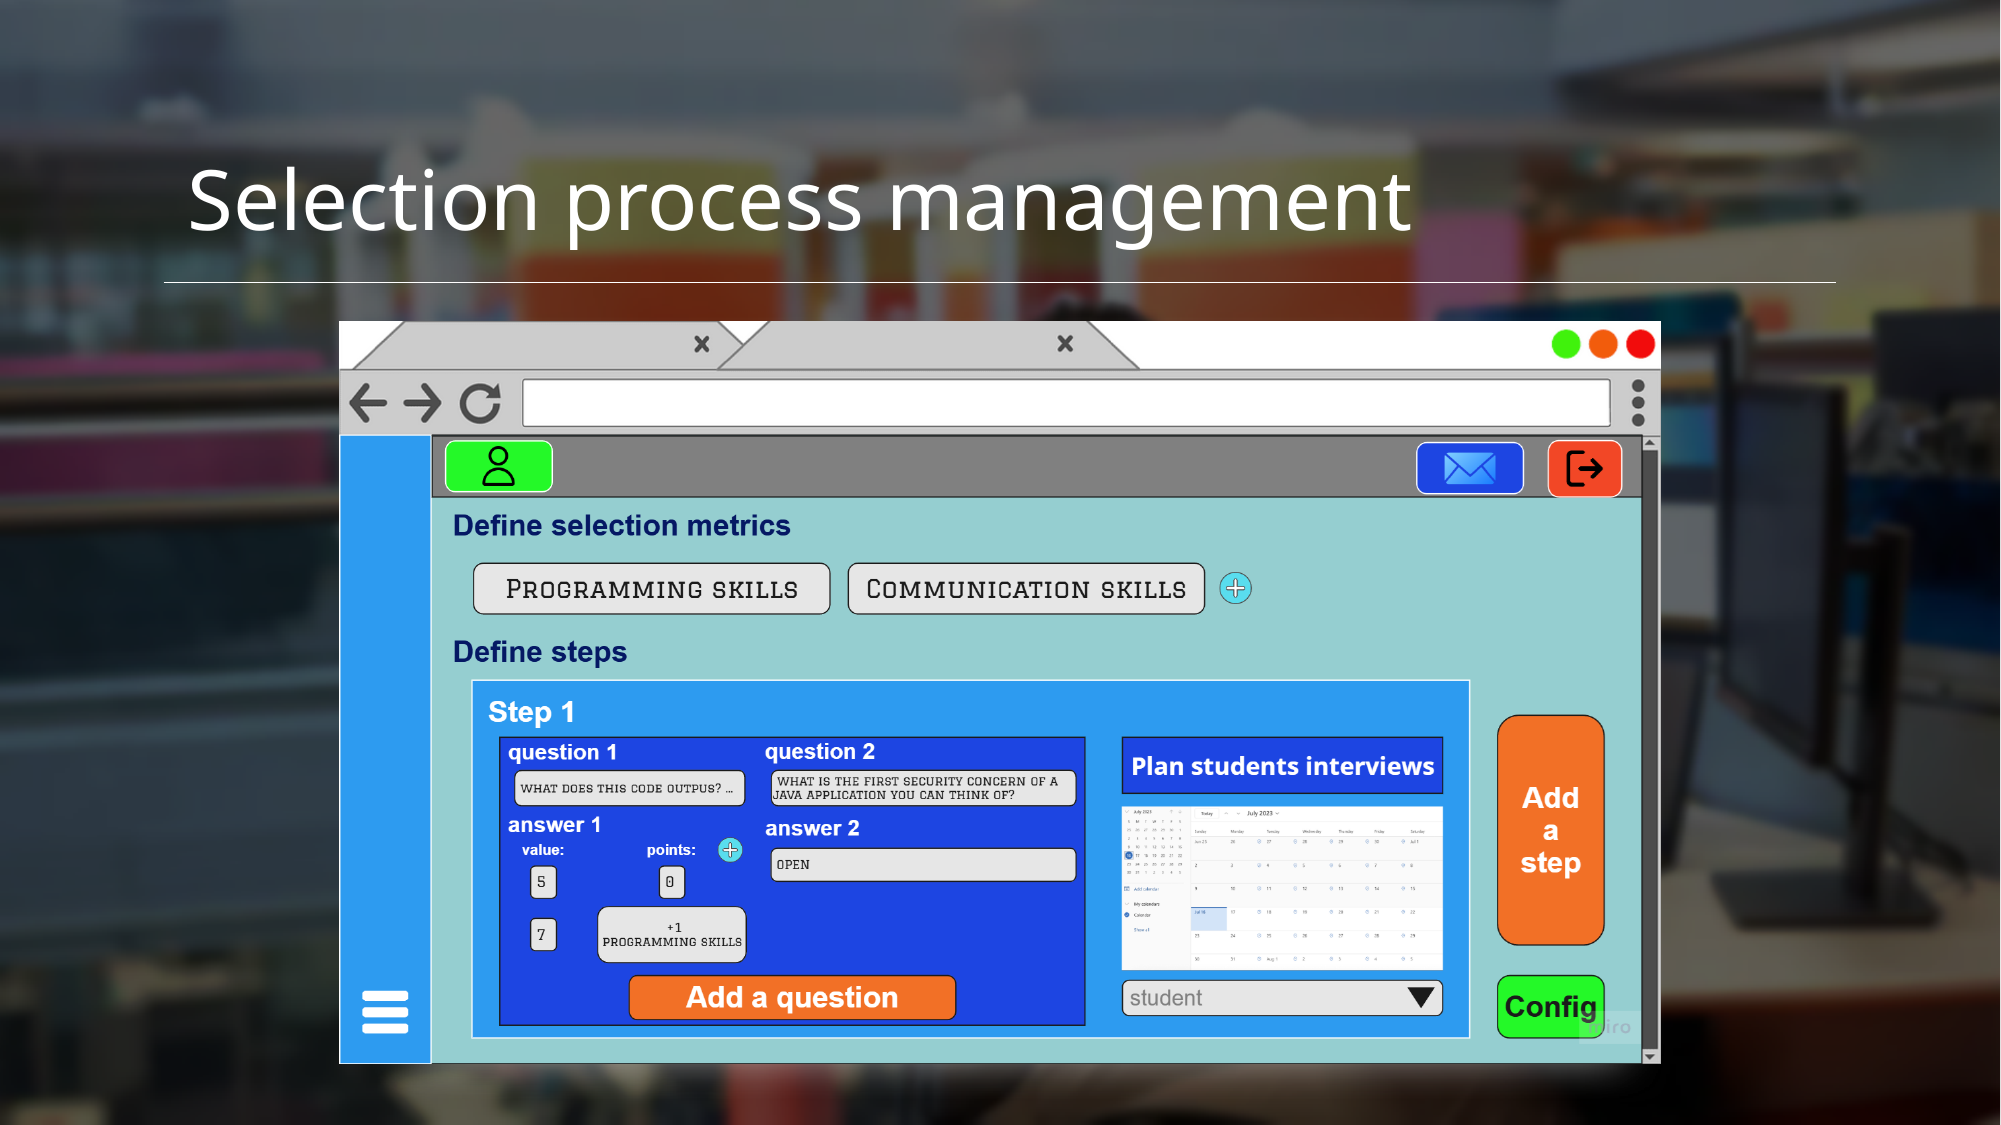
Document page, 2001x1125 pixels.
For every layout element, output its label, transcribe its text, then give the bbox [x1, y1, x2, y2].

text_box Selection process management [172, 139, 1732, 255]
picture [0, 0, 2001, 1125]
text_box Ongoing internship monitoring [415, 1064, 1618, 1074]
